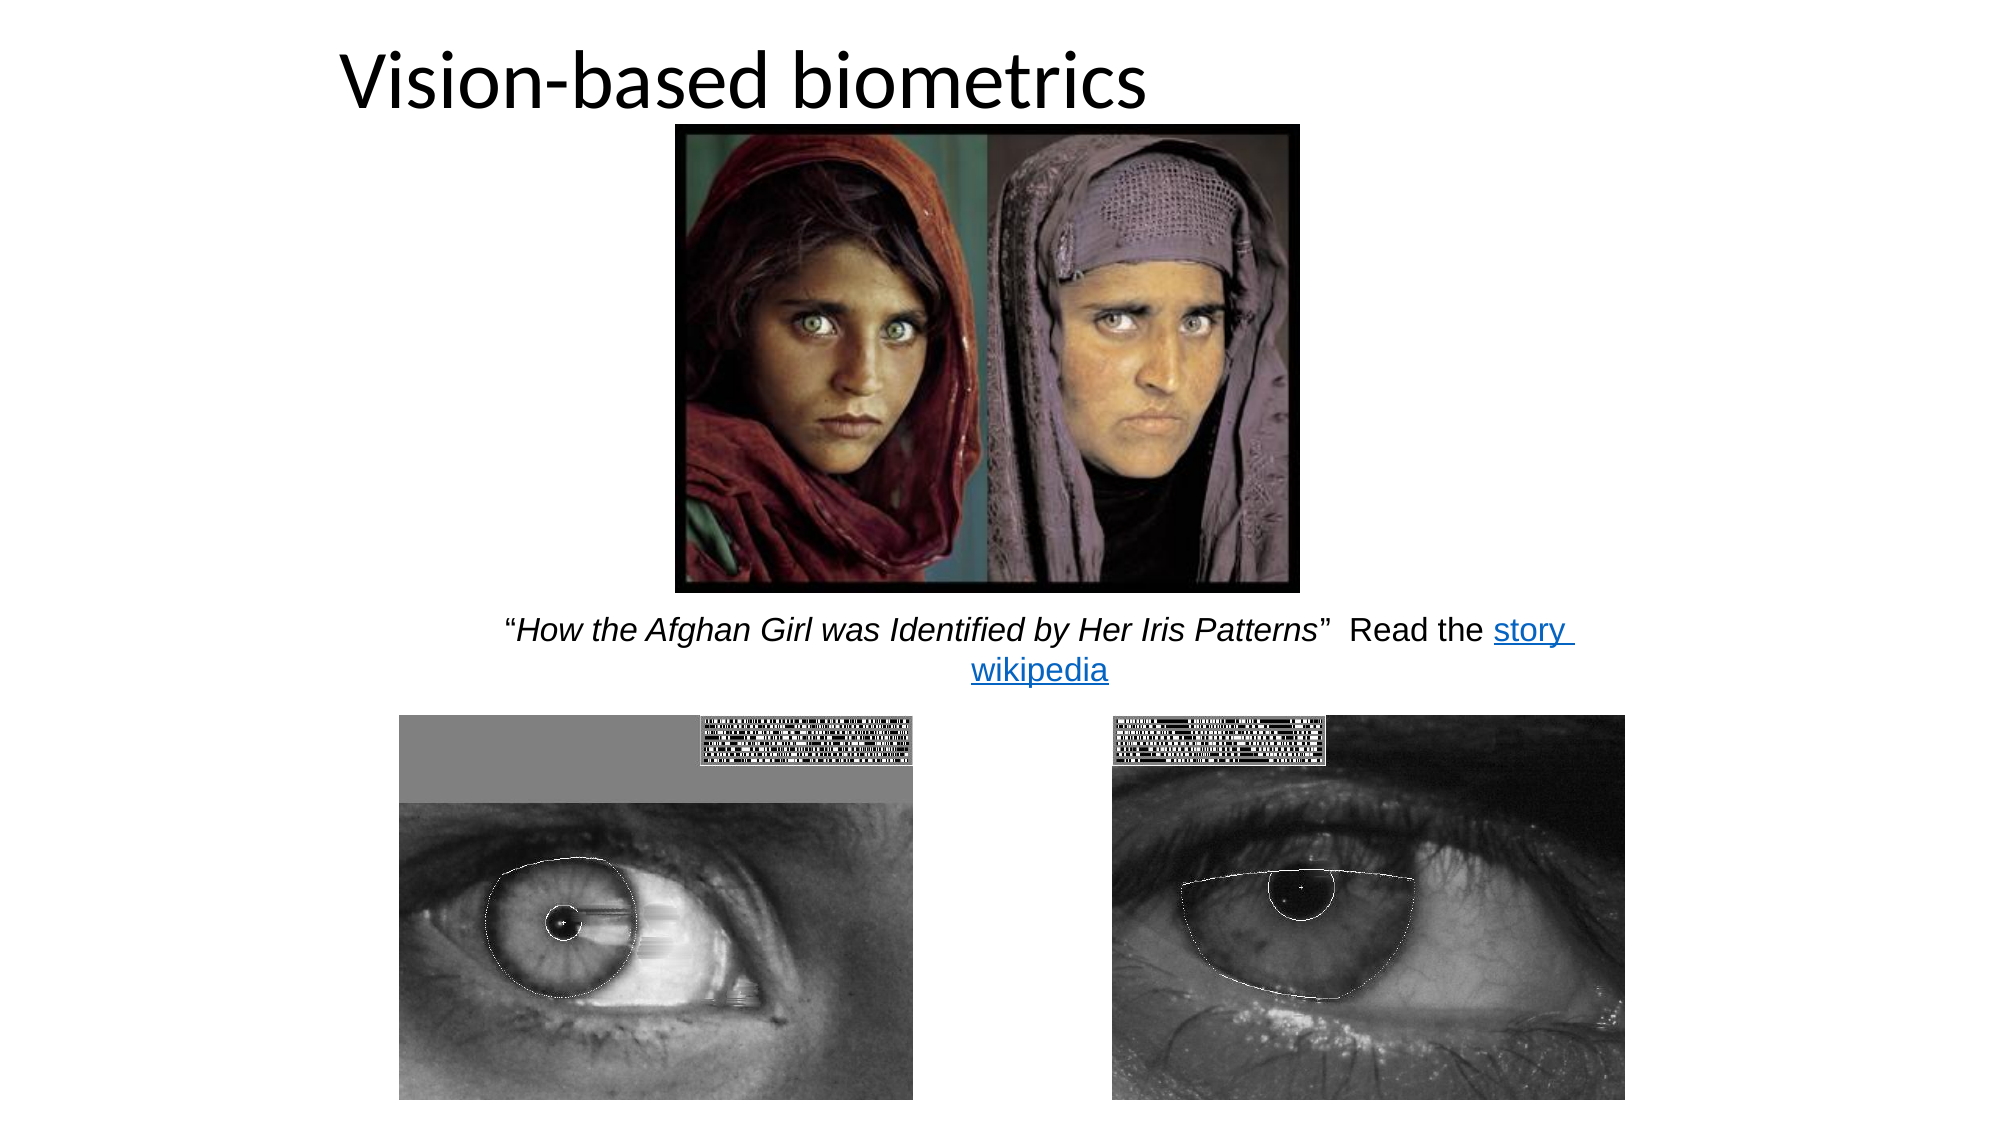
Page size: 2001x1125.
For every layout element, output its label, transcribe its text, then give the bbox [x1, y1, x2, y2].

text_box Vision-based biometrics [324, 0, 1675, 150]
picture [1112, 715, 1625, 1100]
picture [674, 124, 1300, 593]
picture [399, 715, 913, 1100]
text_box “How the Afghan Girl was Identified by Her Iris Patterns” Read the story wikipedia [487, 600, 1593, 696]
